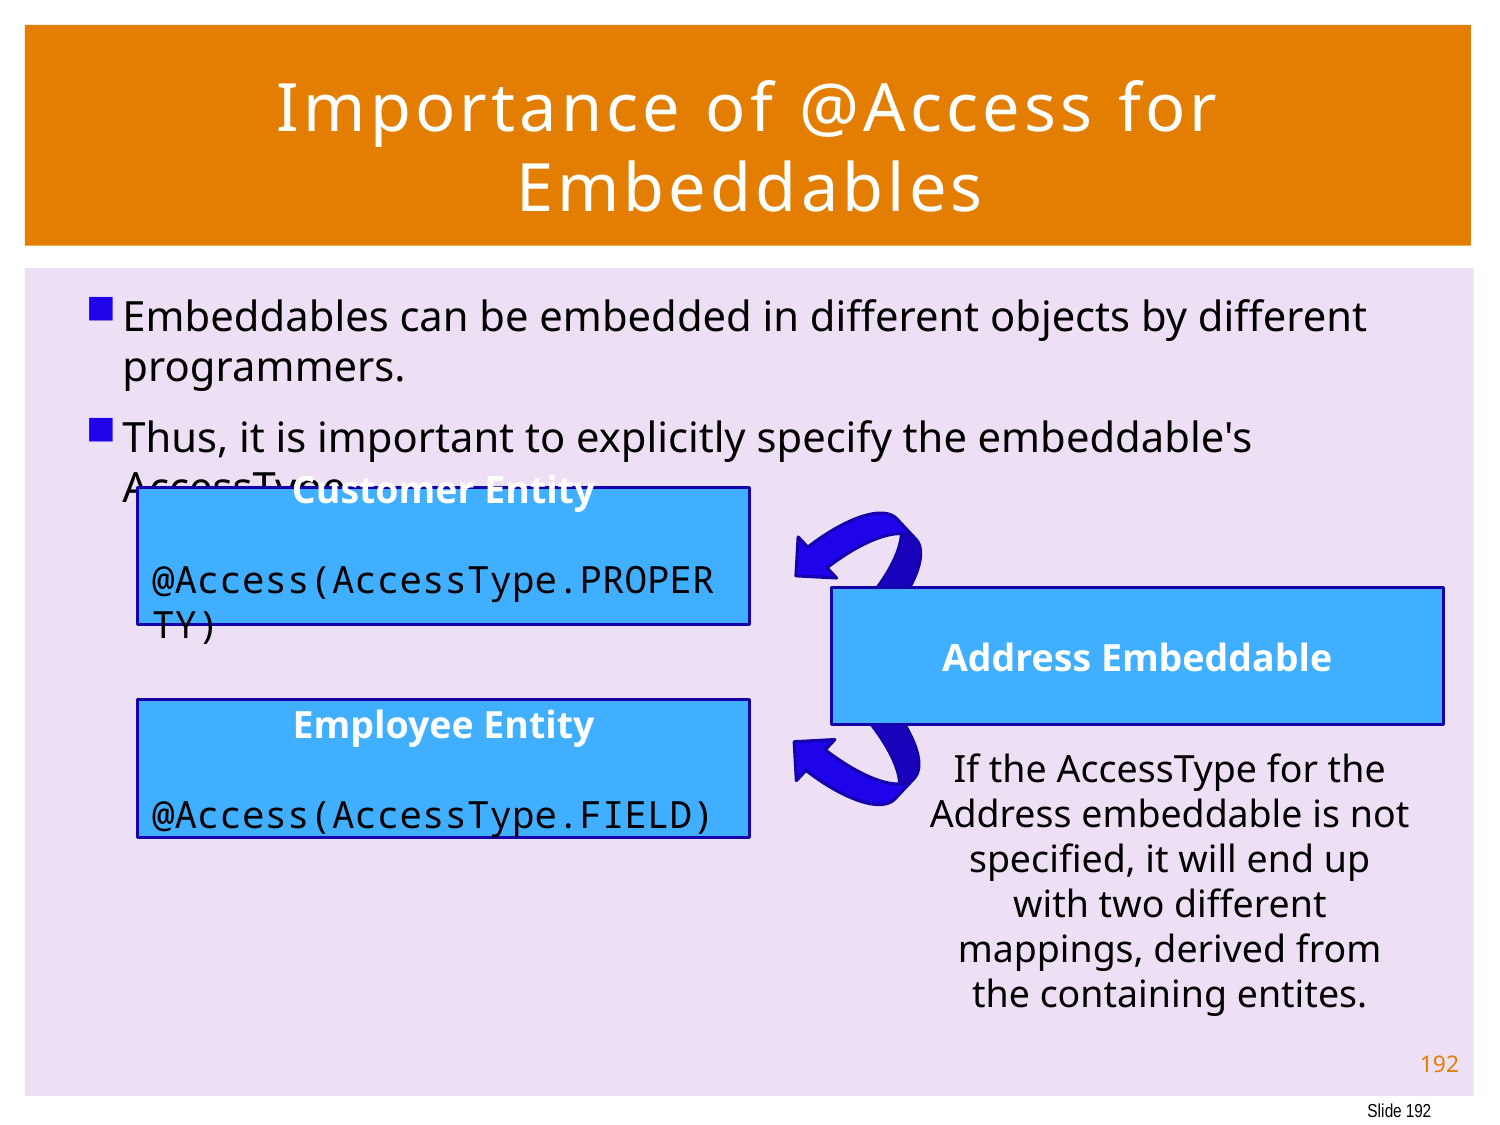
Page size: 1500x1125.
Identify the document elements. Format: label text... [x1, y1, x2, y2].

text_box [794, 511, 923, 586]
text_box [792, 726, 921, 807]
slide_number 192 [1390, 1041, 1489, 1089]
list Embeddables can be embedded in different objects by different programmers. Thus, it is important to explicitly specify the embeddable's AccessType. [62, 281, 1442, 1005]
text_box Customer Entity @Access(AccessType.PROPERTY) [136, 486, 751, 626]
text_box If the AccessType for the Address embeddable is not specified, it will end up with two different mappings, derived from the containing entites. [912, 737, 1428, 1023]
text_box Address Embeddable [830, 586, 1445, 726]
title Importance of @Access for Embeddables [62, 58, 1438, 232]
text_box Employee Entity @Access(AccessType.FIELD) [136, 698, 751, 839]
